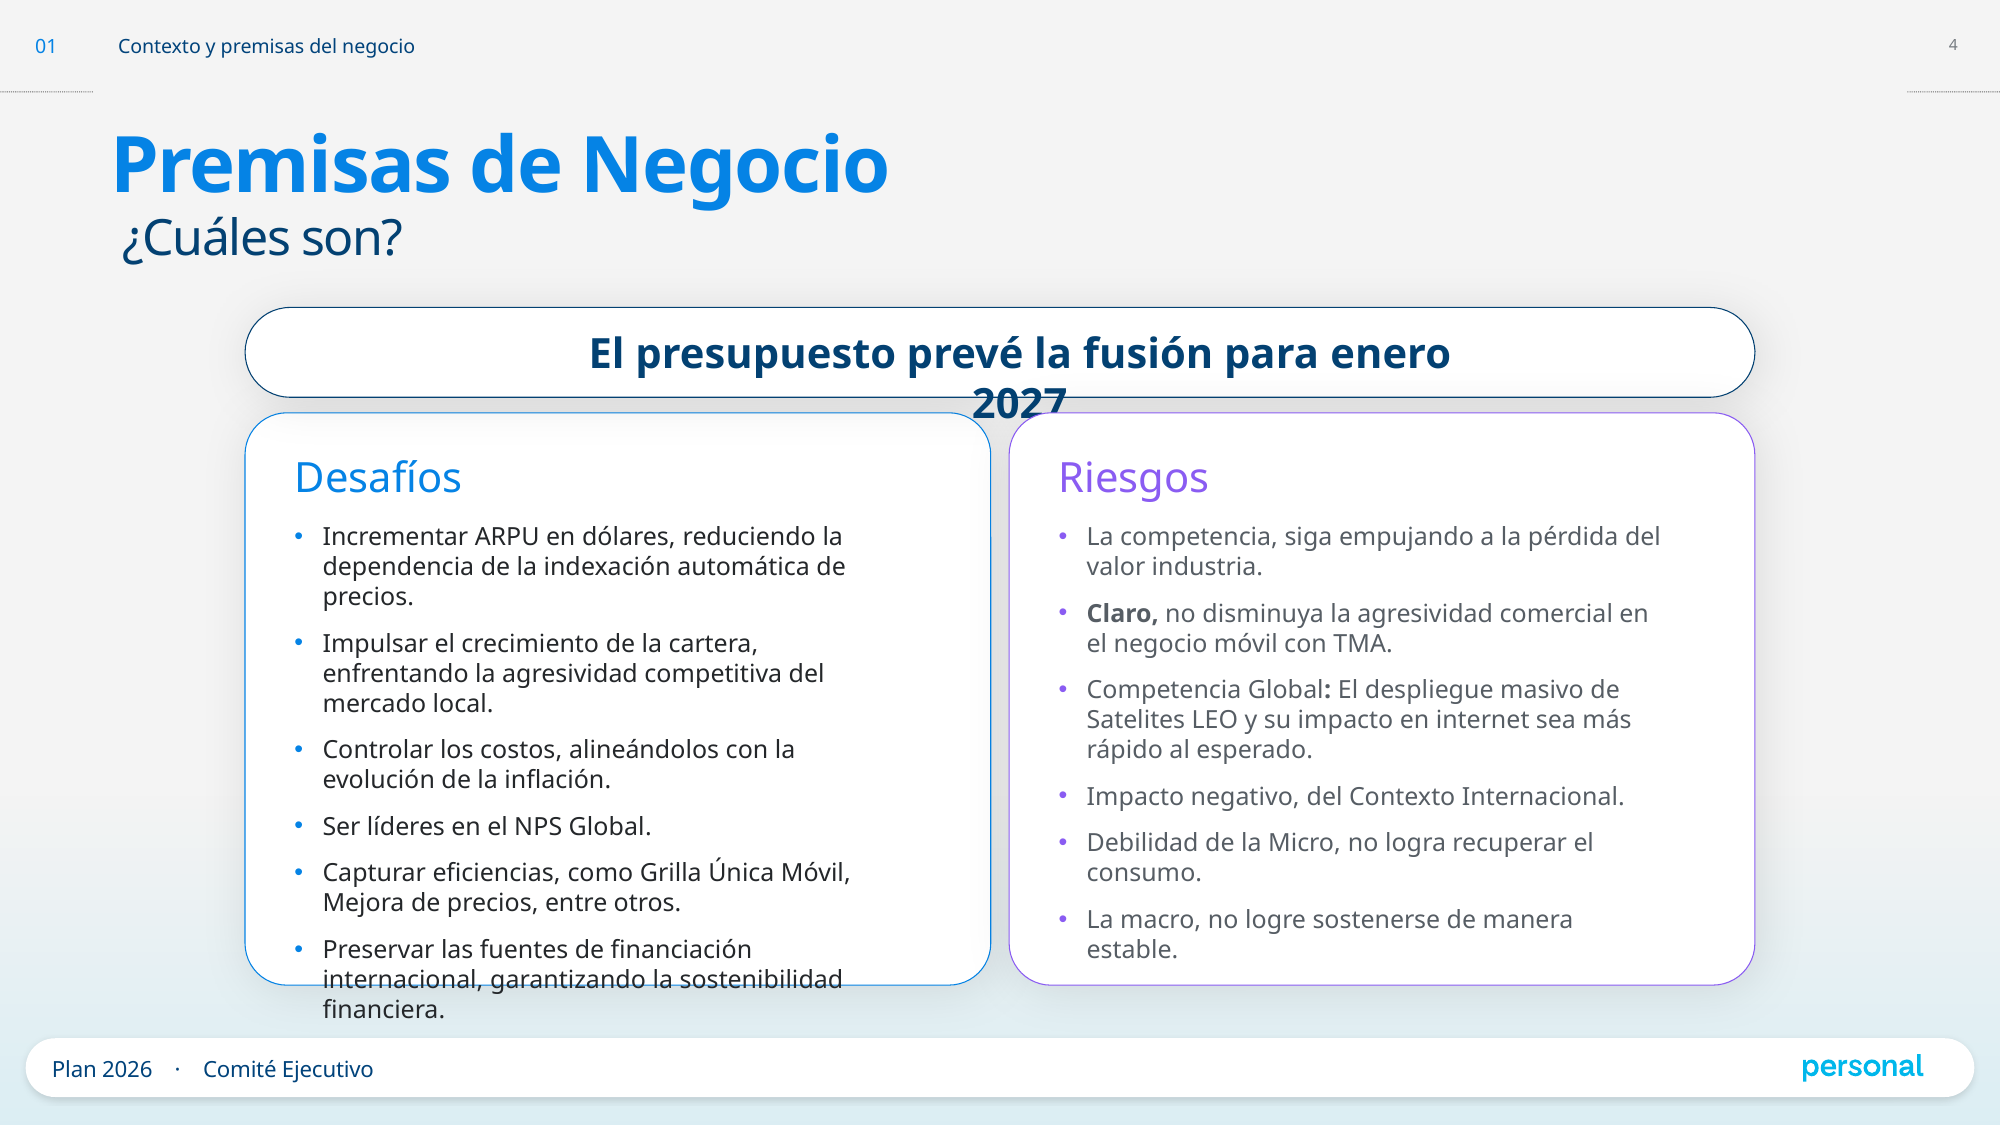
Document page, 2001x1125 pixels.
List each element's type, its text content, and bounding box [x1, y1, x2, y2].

text_box Premisas de Negocio [110, 119, 891, 209]
text_box ¿Cuáles son? [122, 205, 405, 266]
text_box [1008, 412, 1756, 986]
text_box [244, 306, 1756, 398]
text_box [244, 412, 992, 986]
